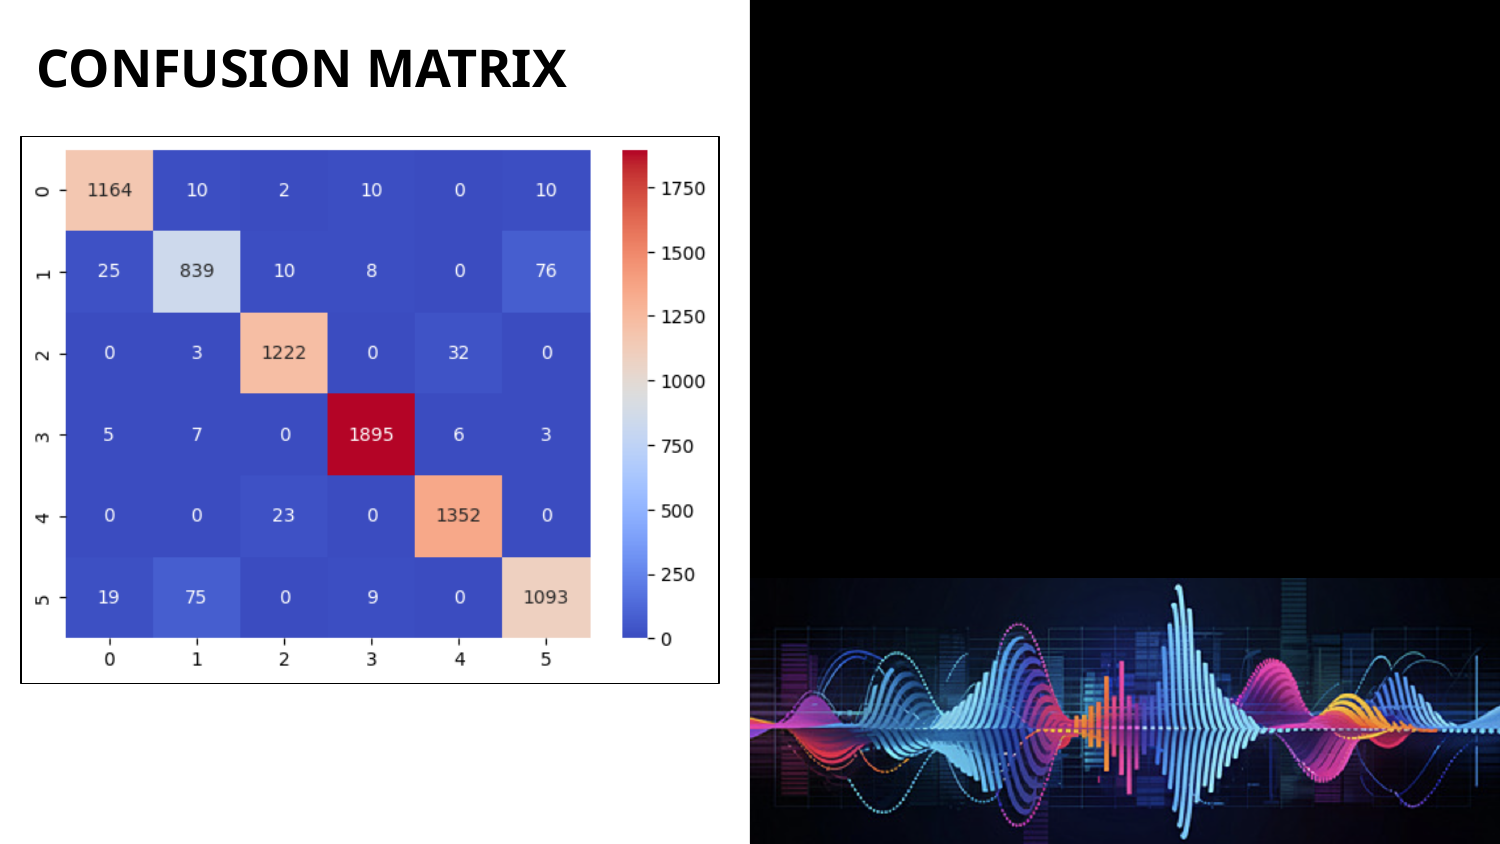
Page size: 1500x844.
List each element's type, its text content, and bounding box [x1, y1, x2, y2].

picture [21, 137, 719, 683]
picture [749, 578, 1500, 844]
title CONFUSION MATRIX [21, 18, 737, 113]
